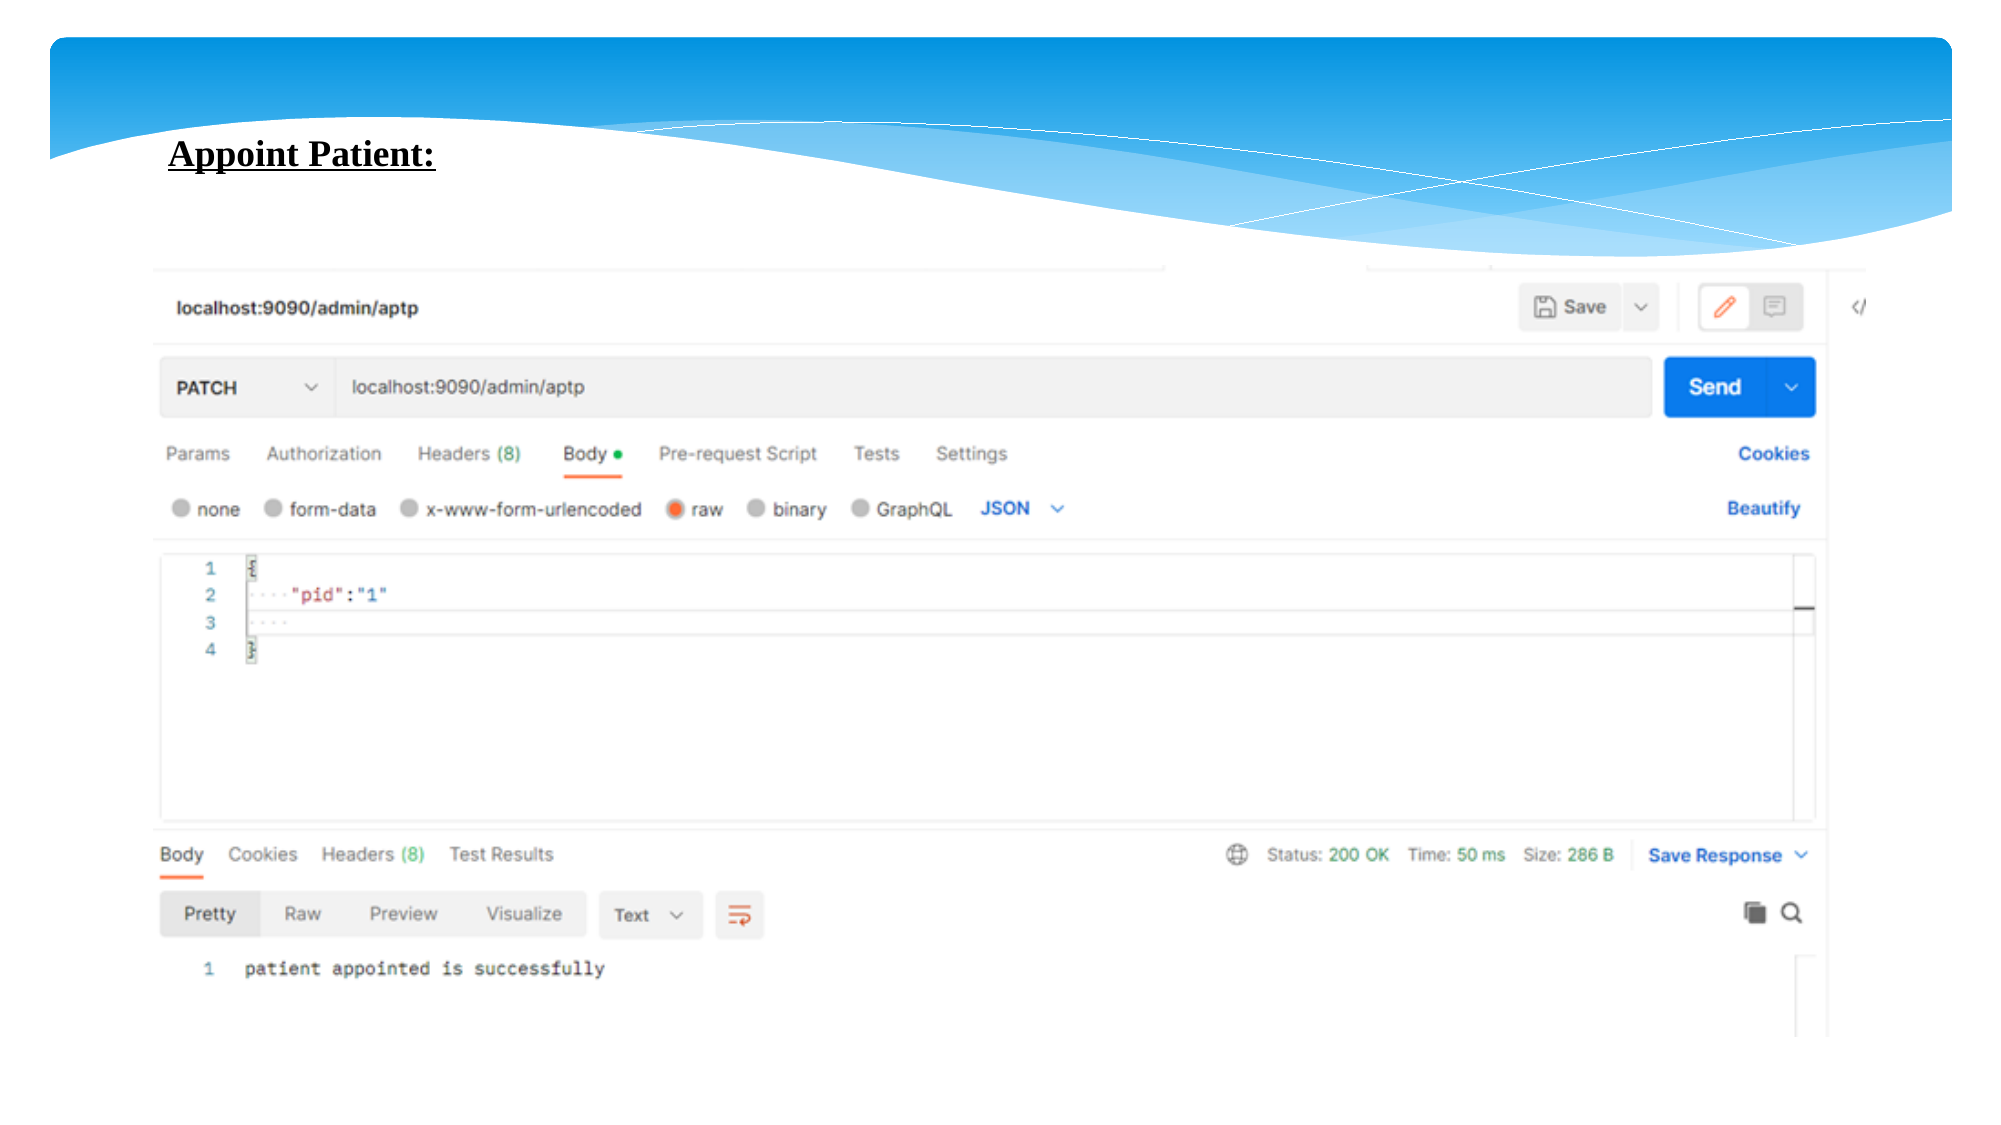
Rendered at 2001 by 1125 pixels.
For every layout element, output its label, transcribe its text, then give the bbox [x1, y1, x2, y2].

picture [153, 265, 1866, 1037]
text_box Appoint Patient: [153, 118, 1500, 182]
